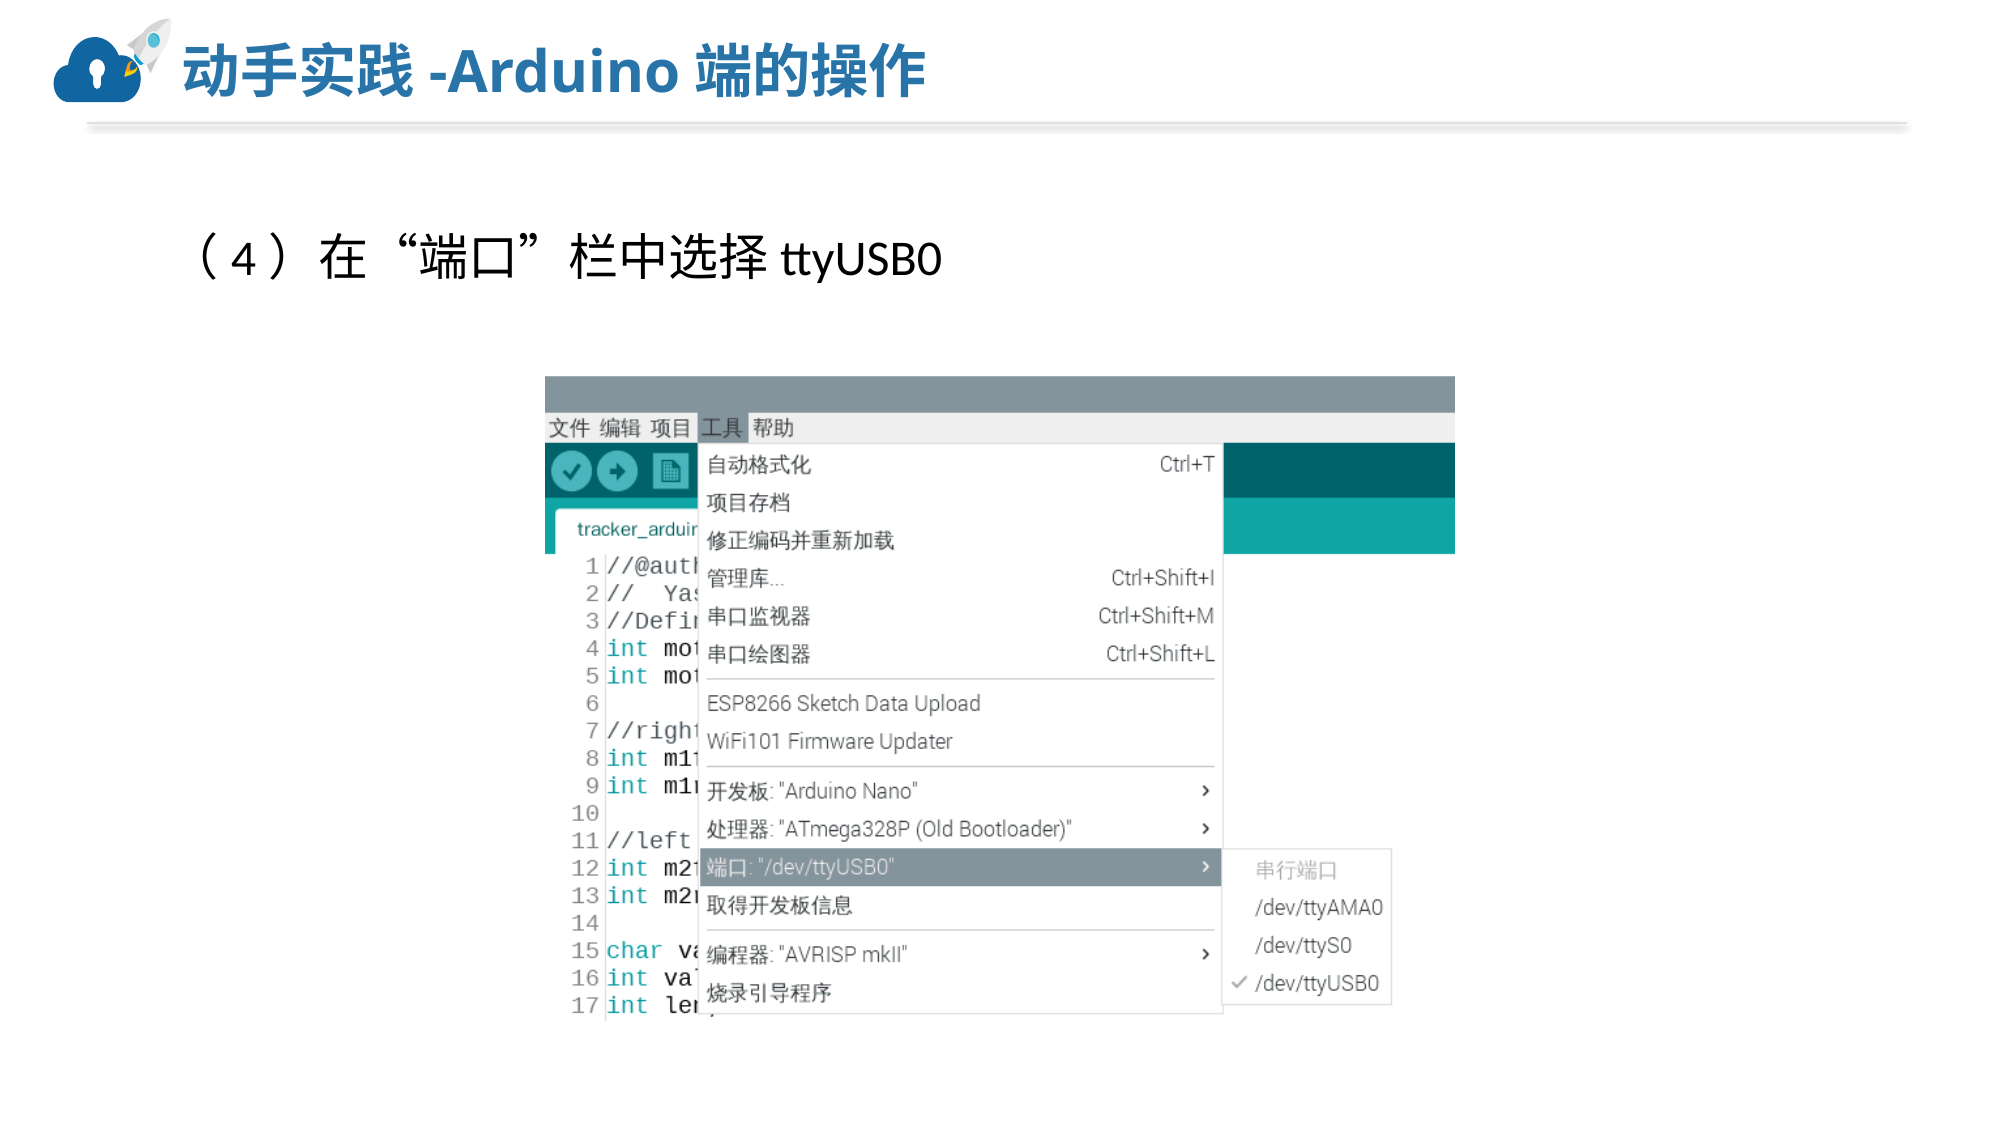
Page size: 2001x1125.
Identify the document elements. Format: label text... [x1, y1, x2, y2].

text_box （4）在“端口”栏中选择ttyUSB0 [154, 187, 1846, 293]
picture [544, 375, 1455, 1021]
title 动手实践-Arduino端的操作 [181, 29, 1516, 108]
picture [113, 7, 182, 91]
